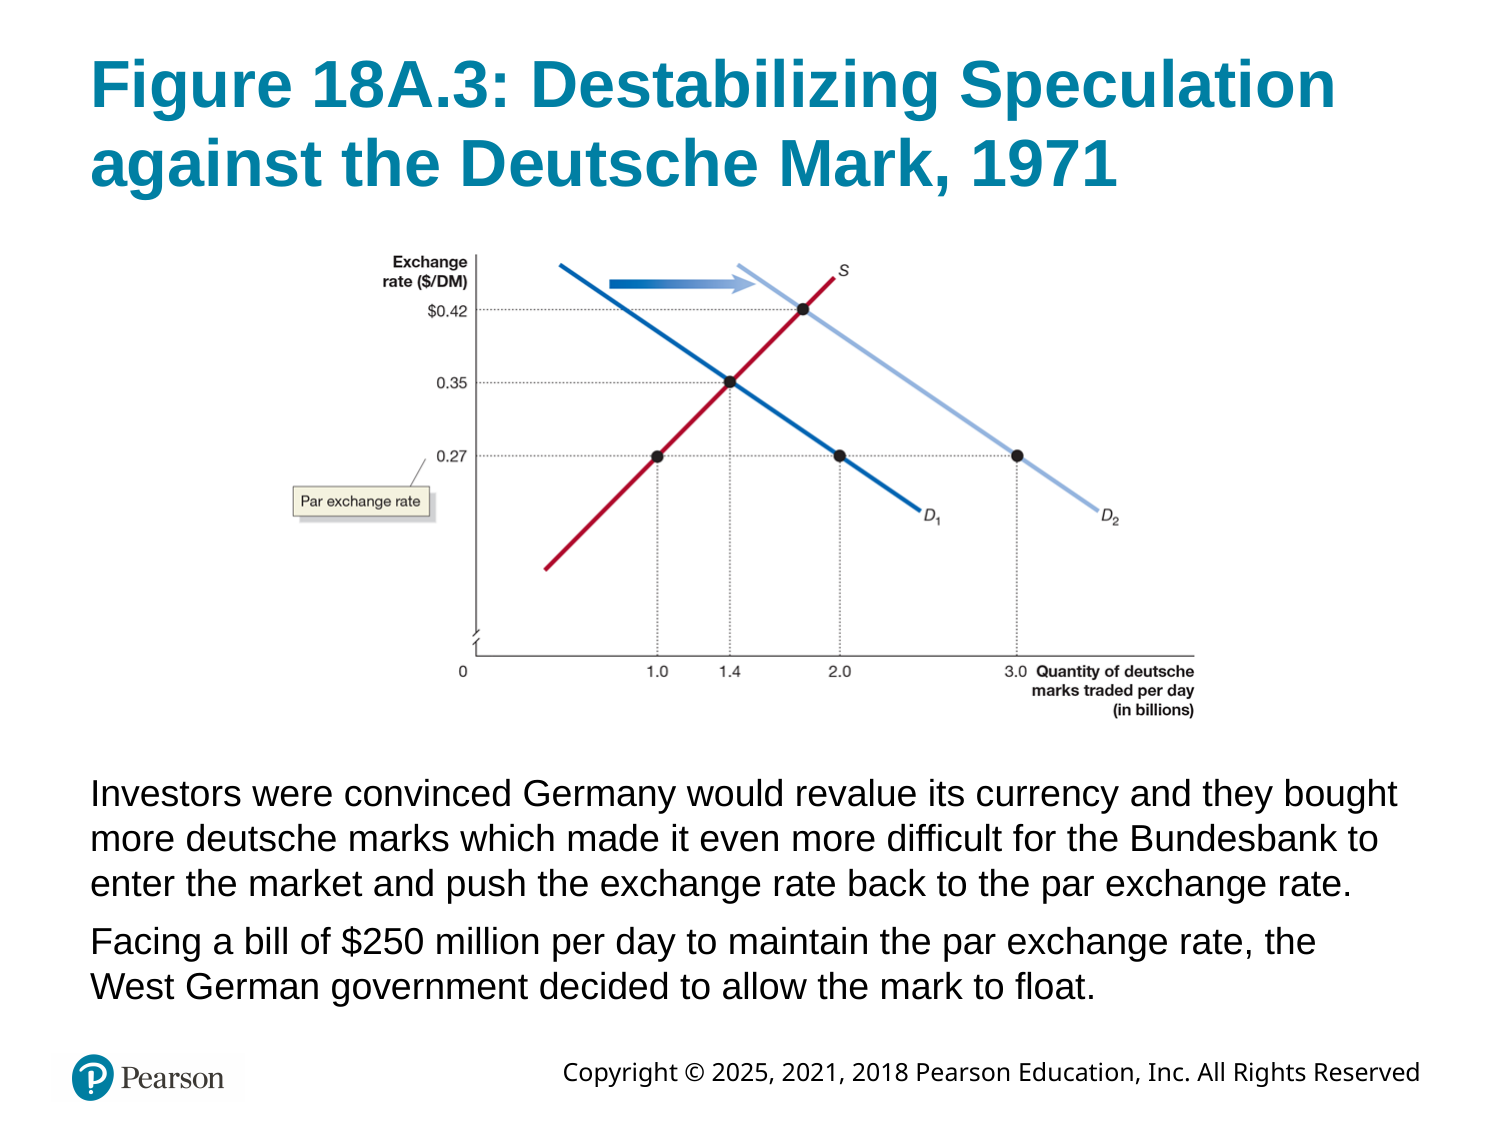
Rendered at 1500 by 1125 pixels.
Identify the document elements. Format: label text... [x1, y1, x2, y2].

picture [290, 249, 1210, 722]
picture [51, 1053, 245, 1102]
title Figure 18A.3: Destabilizing Speculation against the Deutsche Mark, 1971 [75, 35, 1425, 216]
list Investors were convinced Germany would revalue its currency and they bought more deutsche marks which made it even more difficult for the Bundesbank to enter the market and push the exchange rate back to the par exchange rate. Facing a bill of $250 million per day to maintain the par exchange rate, the West German government decided to allow the mark to float. [75, 754, 1425, 1028]
